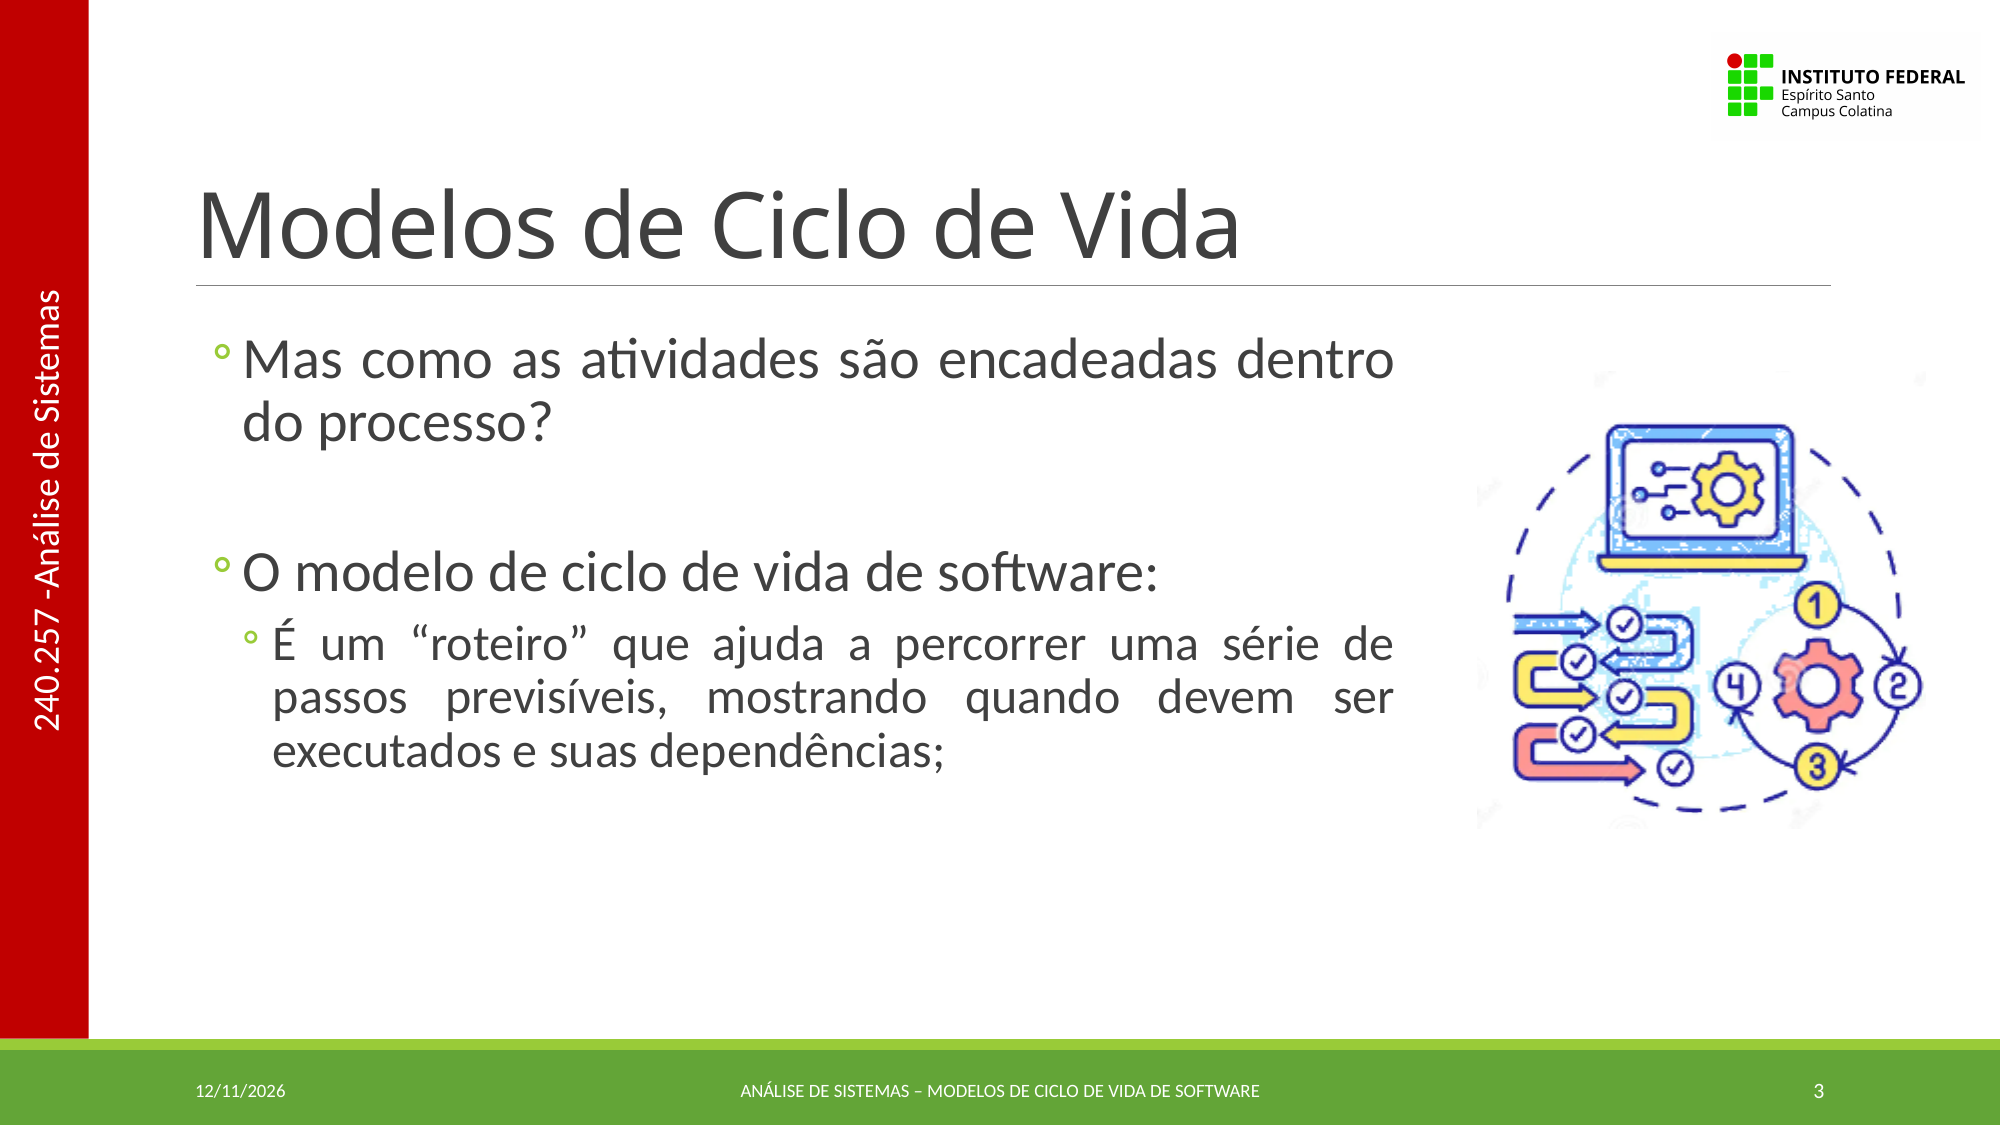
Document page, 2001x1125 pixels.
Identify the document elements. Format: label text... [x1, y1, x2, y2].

picture [1476, 371, 1927, 829]
slide_number 3 [1624, 1059, 1840, 1120]
text_box Mas como as atividades são encadeadas dentro do processo? O modelo de ciclo de vida de software: É um “roteiro” que ajuda a percorrer uma série de passos previsíveis, mostrando quando devem ser executados e suas dependências; [179, 320, 1396, 994]
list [1711, 31, 1982, 141]
title Modelos de Ciclo de Vida [180, 47, 1830, 285]
footer Análise de sistemas – modelos de ciclo de vida de software [604, 1059, 1396, 1120]
text_box [0, 0, 90, 1040]
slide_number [180, 1059, 586, 1120]
text_box 240.257 -Análise de Sistemas [13, 274, 74, 748]
